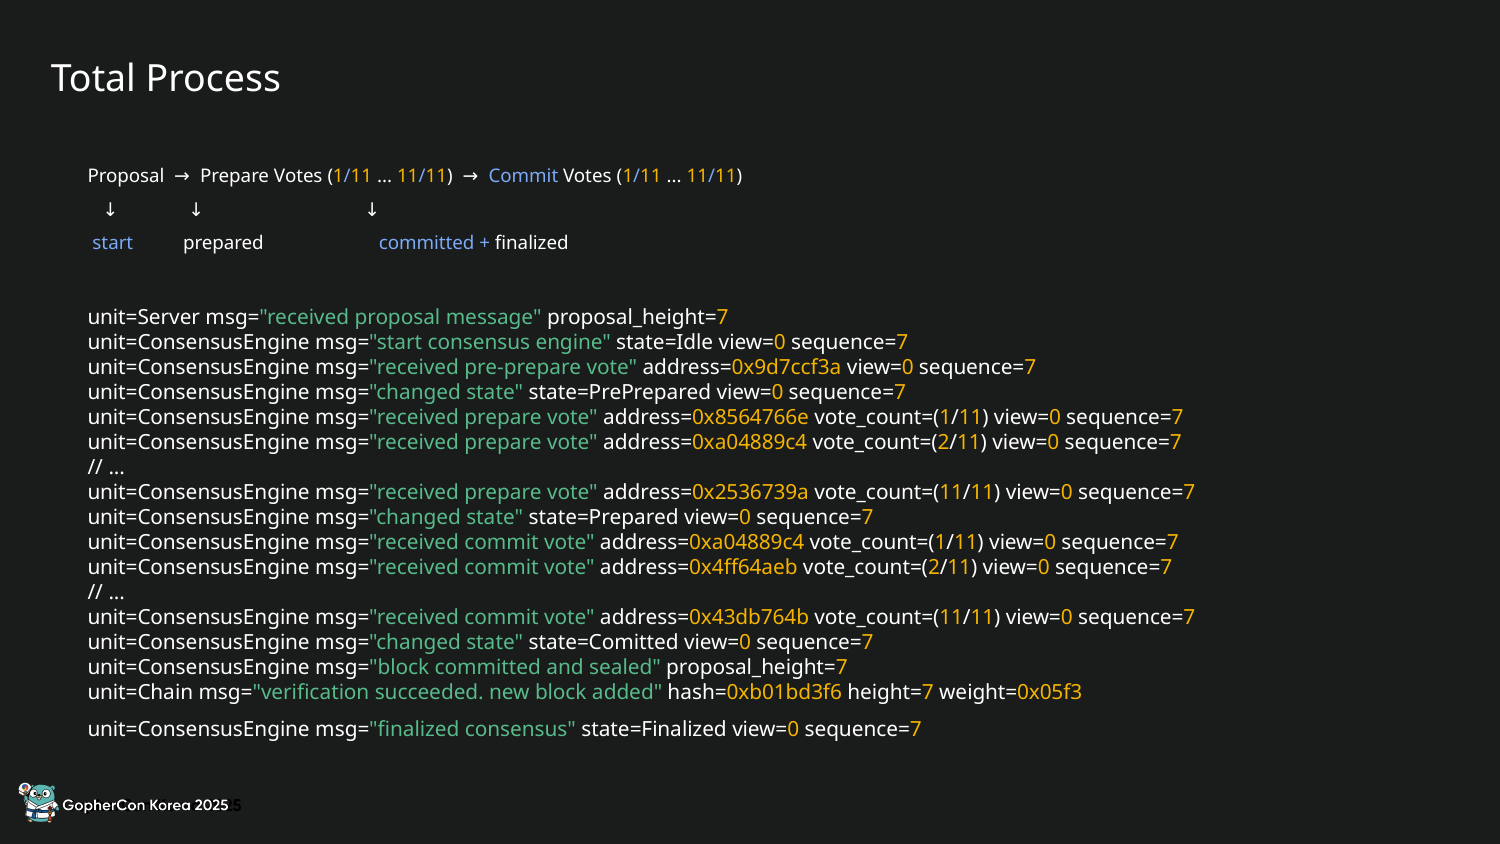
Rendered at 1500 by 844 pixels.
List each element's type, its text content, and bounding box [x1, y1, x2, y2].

text_box Total Process [35, 38, 312, 102]
picture [15, 780, 241, 826]
text_box Proposal → Prepare Votes (1/11 ... 11/11) → Commit Votes (1/11 ... 11/11) ↓ ↓ ↓ start prepared committed + finalized unit=Server msg="received proposal message" proposal_height=7 unit=ConsensusEngine msg="start consensus engine" state=Idle view=0 sequence=7 unit=ConsensusEngine msg="received pre-prepare vote" address=0x9d7ccf3a view=0 sequence=7 unit=ConsensusEngine msg="changed state" state=PrePrepared view=0 sequence=7 unit=ConsensusEngine msg="received prepare vote" address=0x8564766e vote_count=(1/11) view=0 sequence=7 unit=ConsensusEngine msg="received prepare vote" address=0xa04889c4 vote_count=(2/11) view=0 sequence=7 // ... unit=ConsensusEngine msg="received prepare vote" address=0x2536739a vote_count=(11/11) view=0 sequence=7 unit=ConsensusEngine msg="changed state" state=Prepared view=0 sequence=7 unit=ConsensusEngine msg="received commit vote" address=0xa04889c4 vote_count=(1/11) view=0 sequence=7 unit=ConsensusEngine msg="received commit vote" address=0x4ff64aeb vote_count=(2/11) view=0 sequence=7 // ... unit=ConsensusEngine msg="received commit vote" address=0x43db764b vote_count=(11/11) view=0 sequence=7 unit=ConsensusEngine msg="changed state" state=Comitted view=0 sequence=7 unit=ConsensusEngine msg="block committed and sealed" proposal_height=7 unit=Chain msg="verification succeeded. new block added" hash=0xb01bd3f6 height=7 weight=0x05f3 unit=ConsensusEngine msg="finalized consensus" state=Finalized view=0 sequence=7 [72, 137, 1443, 747]
